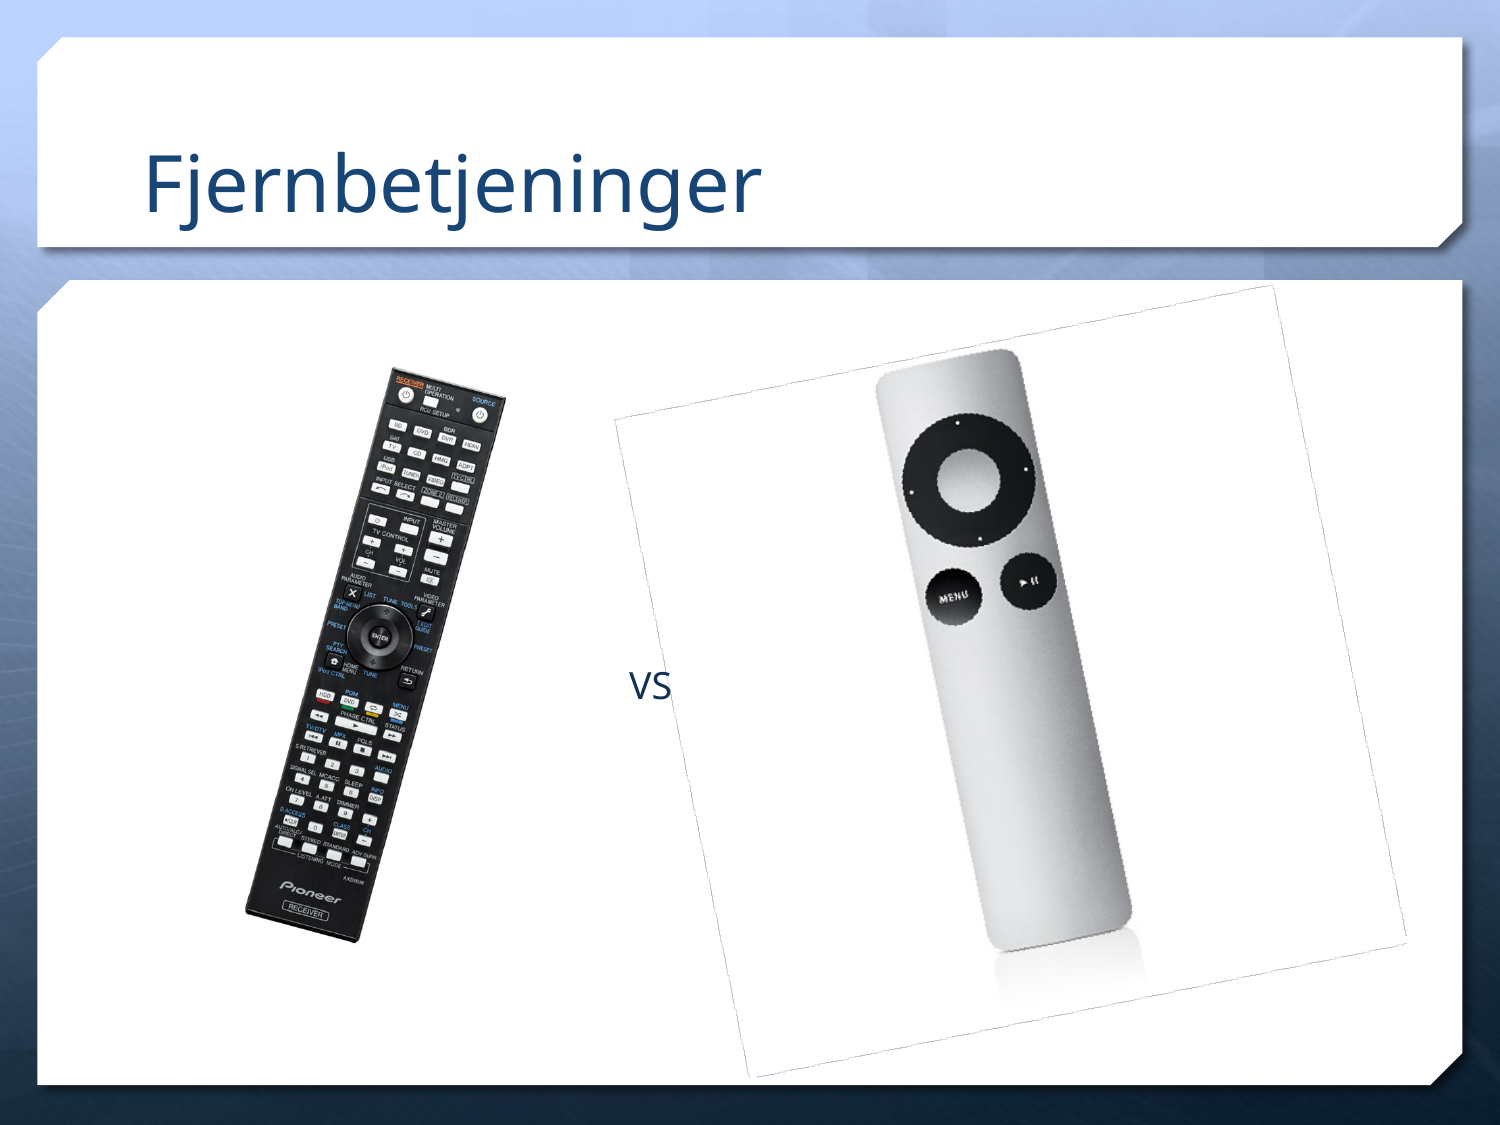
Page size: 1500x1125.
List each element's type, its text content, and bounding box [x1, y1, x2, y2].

title Fjernbetjeninger [127, 48, 1372, 236]
text_box VS [614, 654, 674, 715]
picture [167, 338, 574, 975]
picture [616, 286, 1407, 1078]
